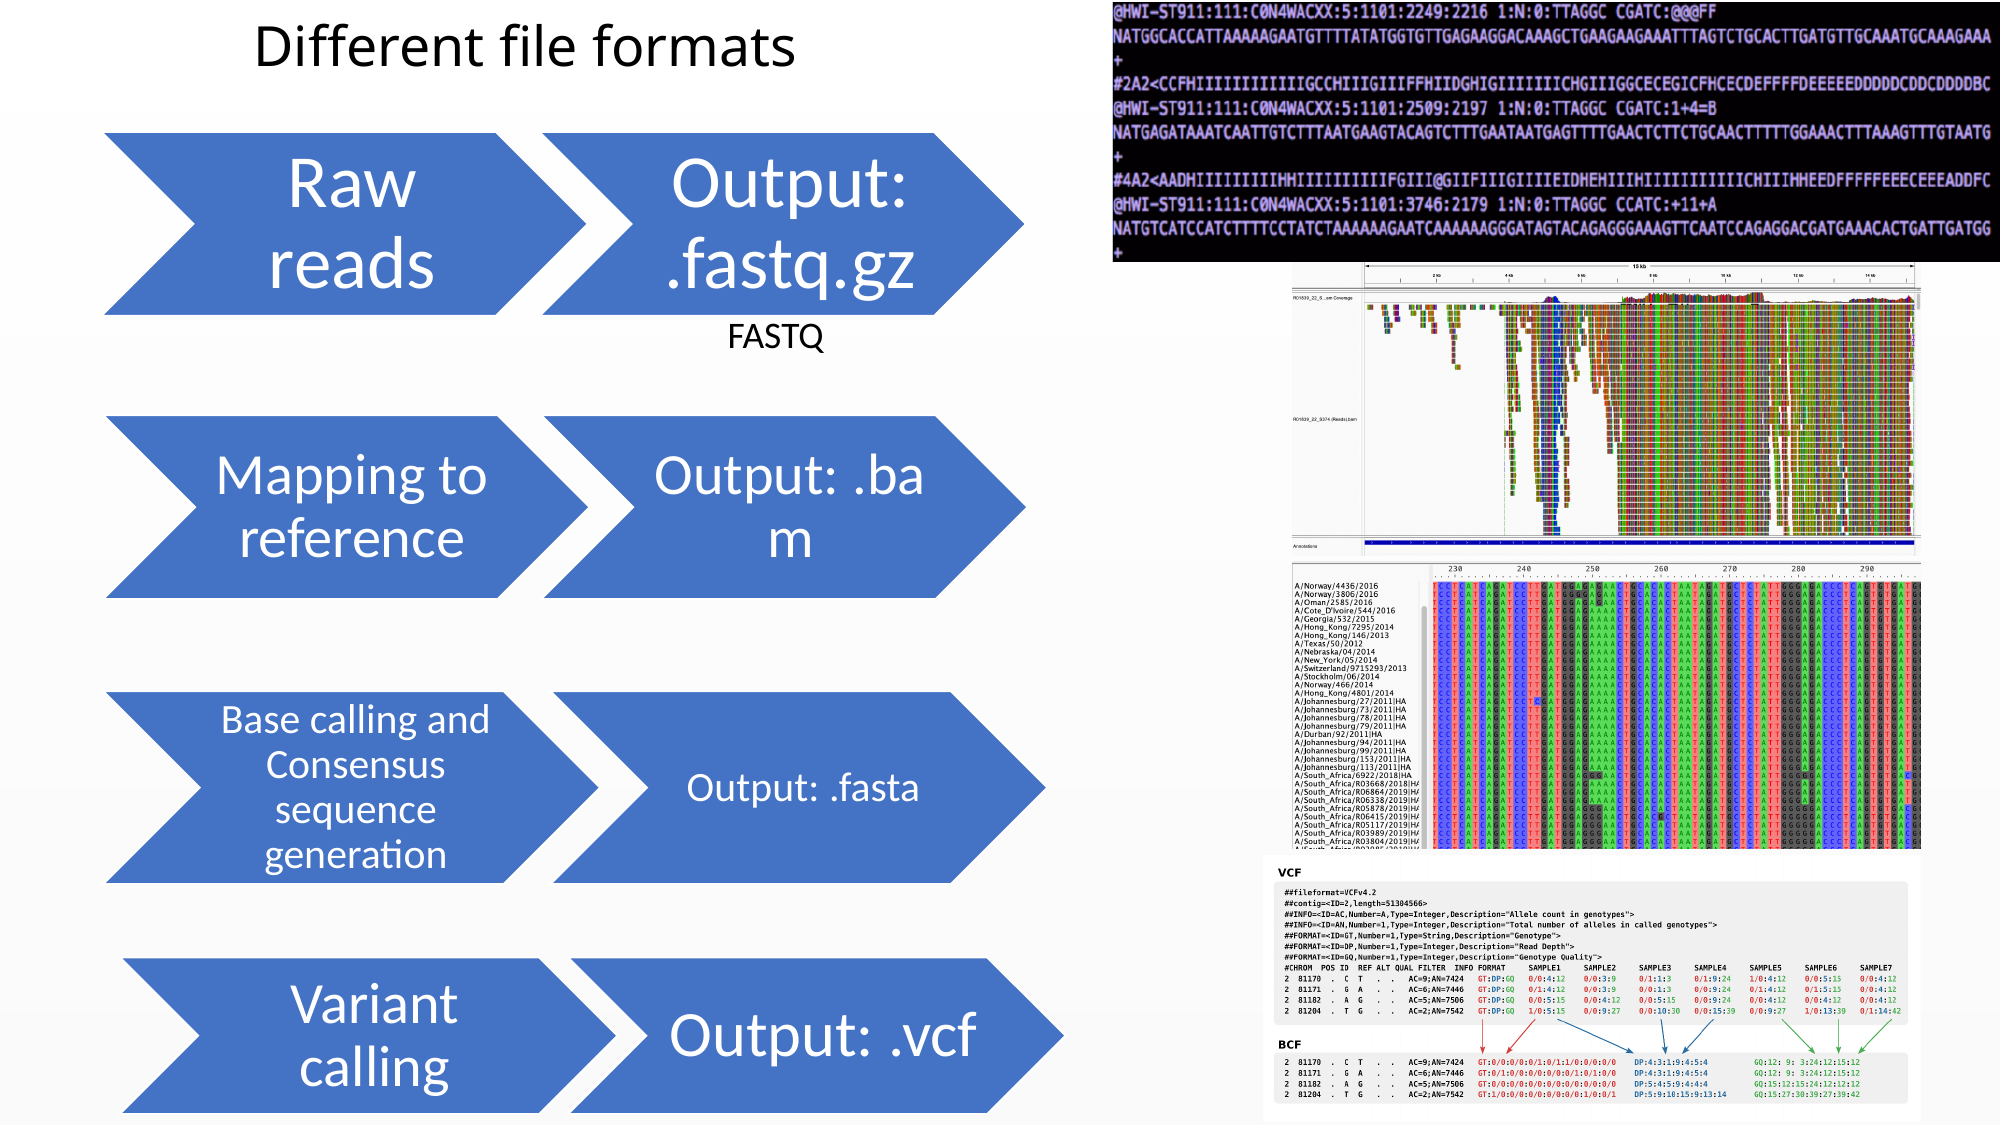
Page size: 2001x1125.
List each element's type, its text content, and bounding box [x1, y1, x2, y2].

picture [1263, 855, 1921, 1122]
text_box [118, 957, 1067, 1115]
title Different file formats [238, 0, 1049, 116]
picture [1112, 2, 2000, 556]
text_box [100, 131, 1027, 316]
picture [1292, 561, 1921, 849]
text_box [102, 691, 1049, 885]
text_box FASTQ [712, 304, 1292, 364]
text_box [102, 415, 1029, 600]
